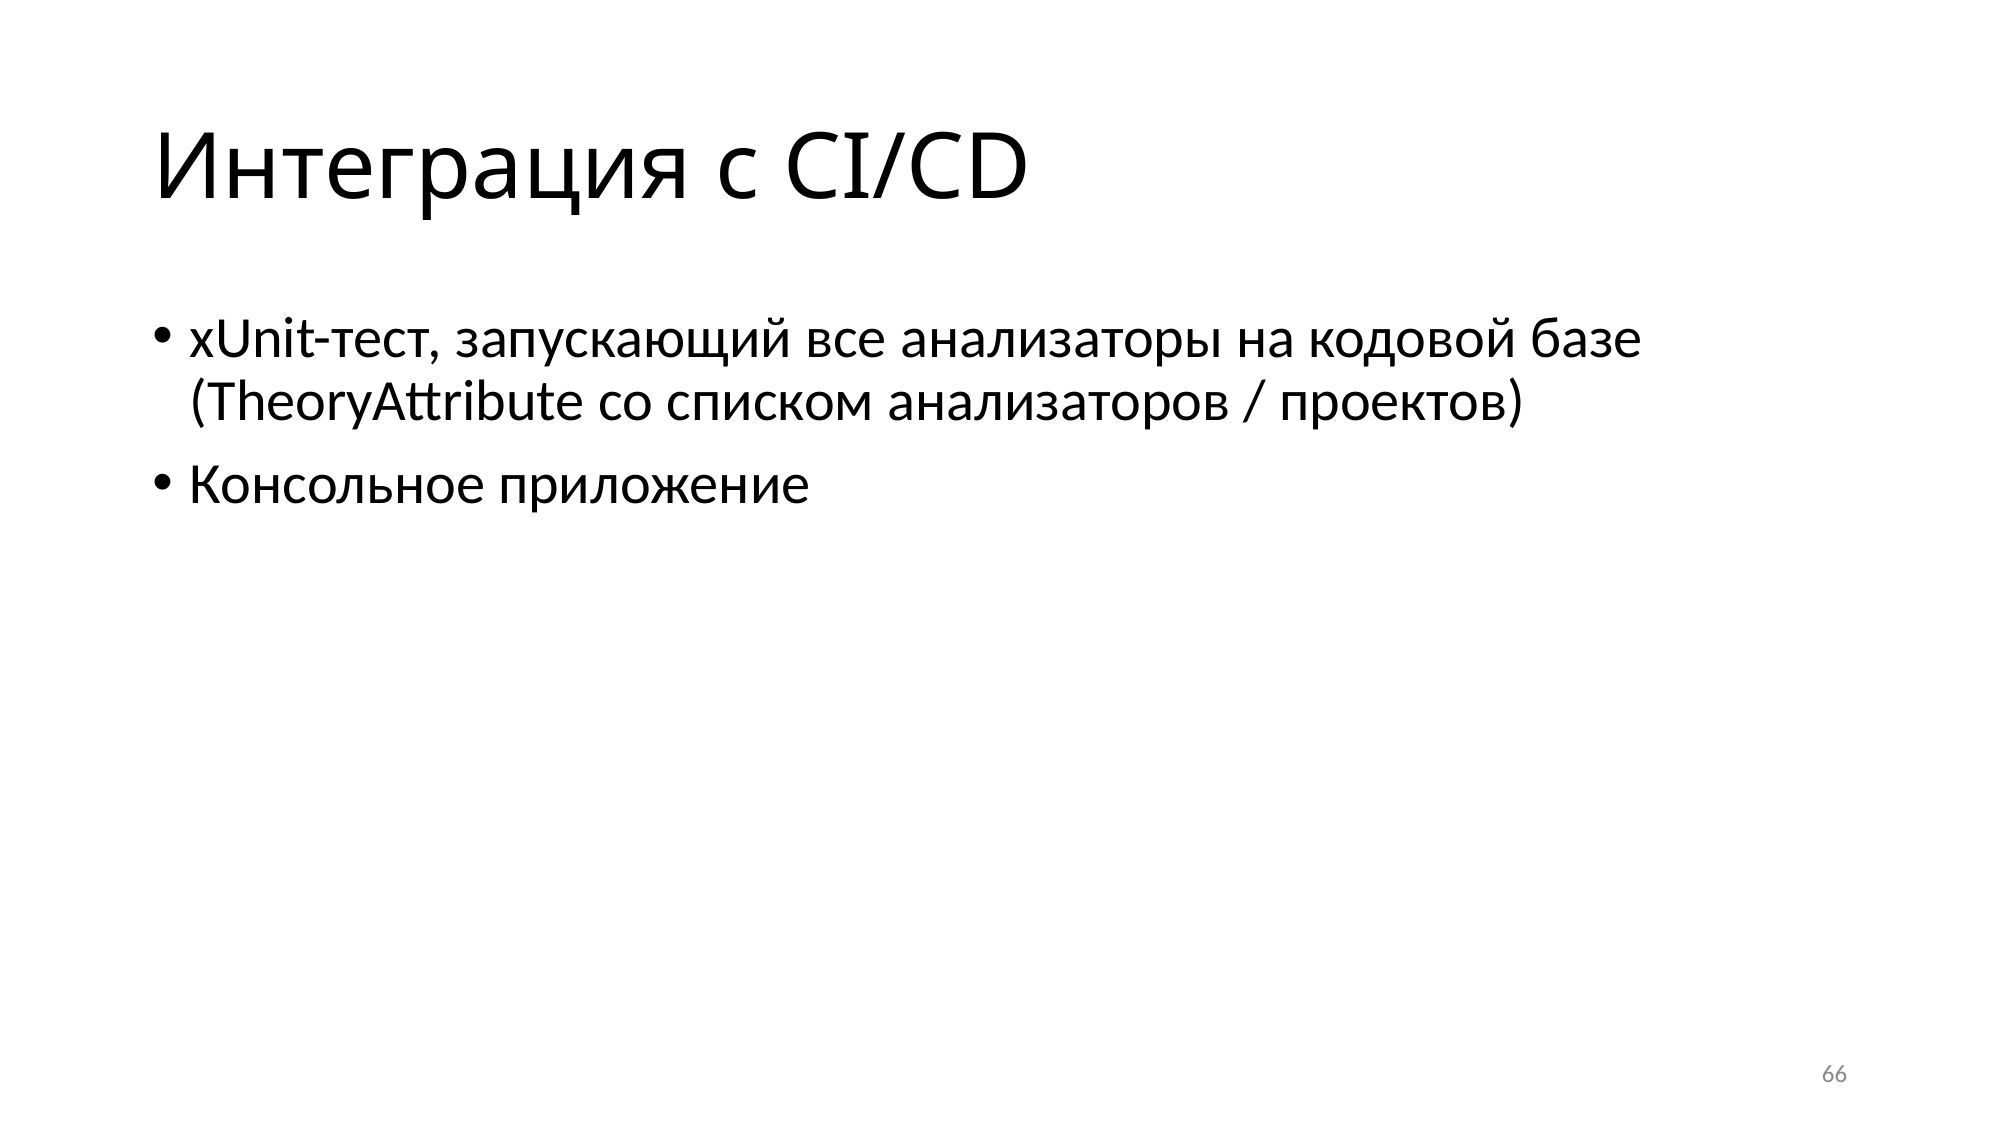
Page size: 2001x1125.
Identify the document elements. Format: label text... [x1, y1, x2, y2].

title Интеграция с CI/CD [137, 59, 1863, 278]
slide_number 66 [1412, 1042, 1863, 1103]
list xUnit-тест, запускающий все анализаторы на кодовой базе (TheoryAttribute со списком анализаторов / проектов) Консольное приложение [137, 299, 1863, 1014]
